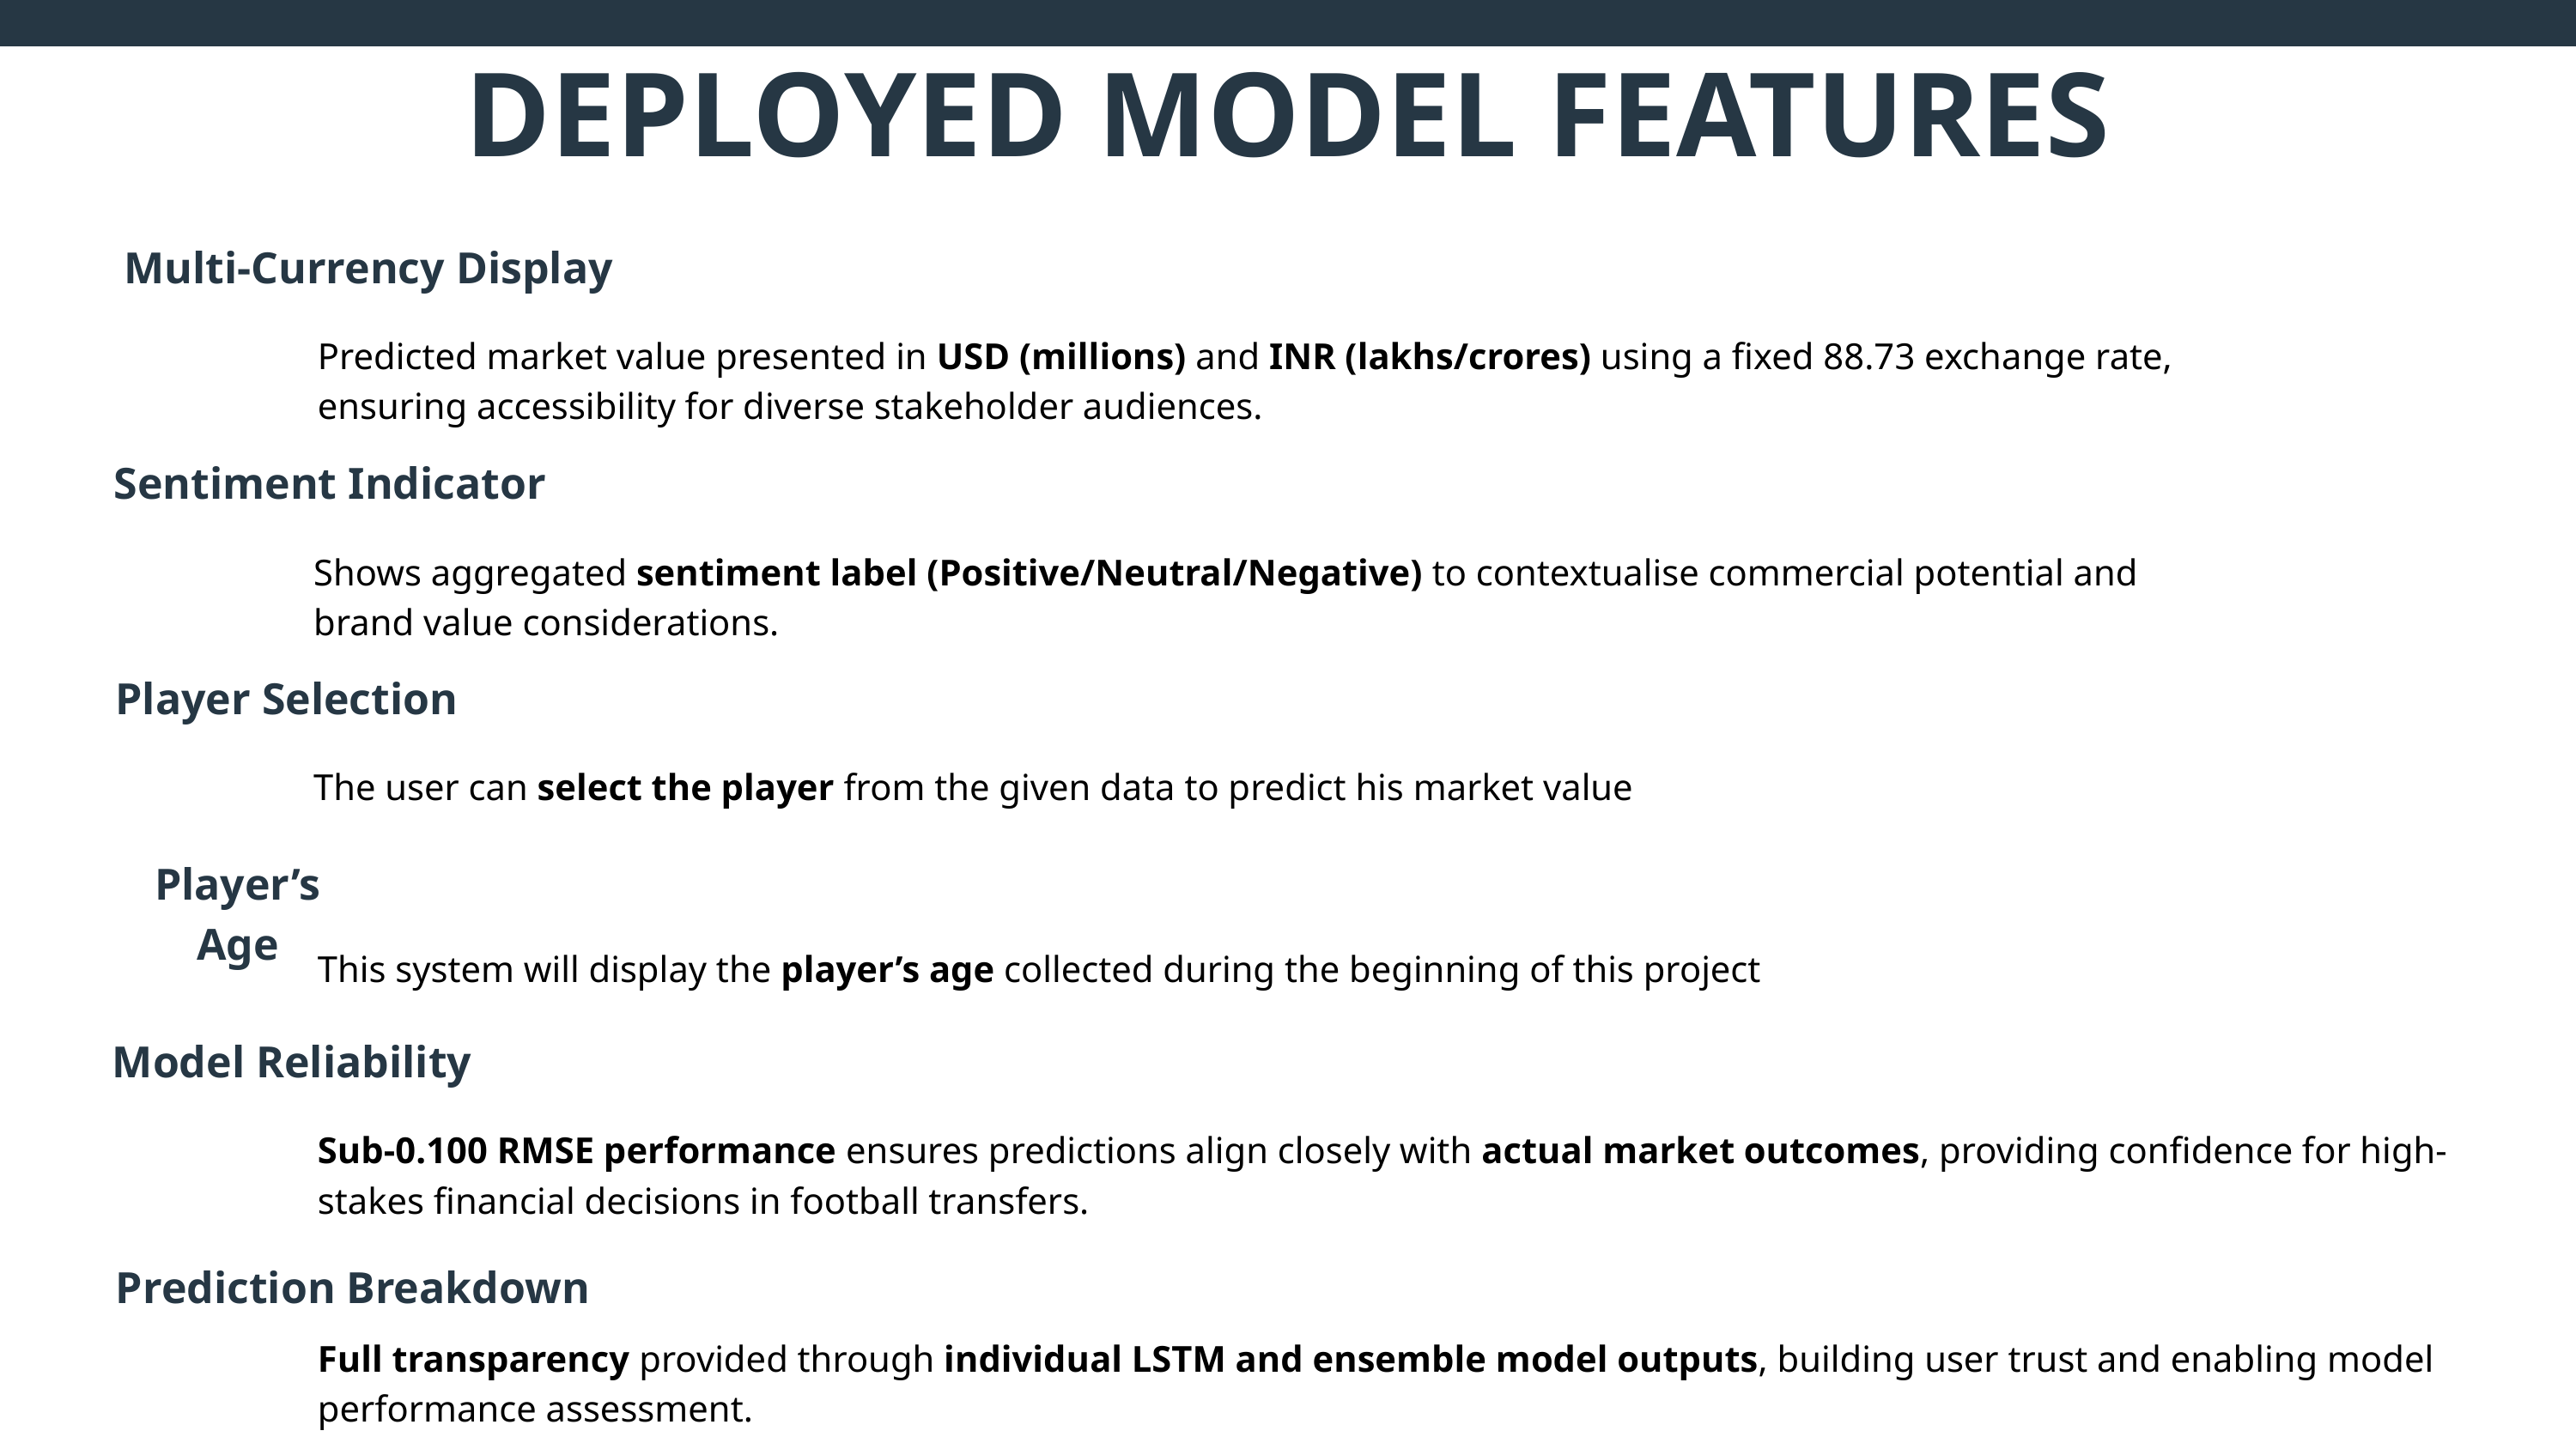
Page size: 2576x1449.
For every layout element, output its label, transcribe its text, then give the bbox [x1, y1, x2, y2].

text_box Prediction Breakdown [109, 1252, 597, 1313]
text_box Predicted market value presented in USD (millions) and INR (lakhs/crores) using a fixed 88.73 exchange rate, ensuring accessibility for diverse stakeholder audiences. [318, 326, 2274, 477]
text_box The user can select the player from the given data to predict his market value [313, 757, 1930, 809]
text_box Shows aggregated sentiment label (Positive/Neutral/Negative) to contextualise commercial potential and brand value considerations. [313, 543, 2226, 694]
text_box Player Selection [109, 663, 465, 724]
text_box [0, 0, 2576, 47]
text_box Sub-0.100 RMSE performance ensures predictions align closely with actual market outcomes, providing confidence for high-stakes financial decisions in football transfers. [318, 1120, 2543, 1222]
text_box Model Reliability [109, 1026, 475, 1087]
text_box Sentiment Indicator [109, 447, 551, 508]
text_box Player’s Age [109, 848, 366, 969]
text_box This system will display the player’s age collected during the beginning of this project [318, 939, 1935, 990]
text_box Full transparency provided through individual LSTM and ensemble model outputs, building user trust and enabling model performance assessment. [318, 1329, 2543, 1429]
text_box Multi-Currency Display [109, 232, 628, 293]
text_box DEPLOYED MODEL FEATURES [232, 64, 2344, 181]
